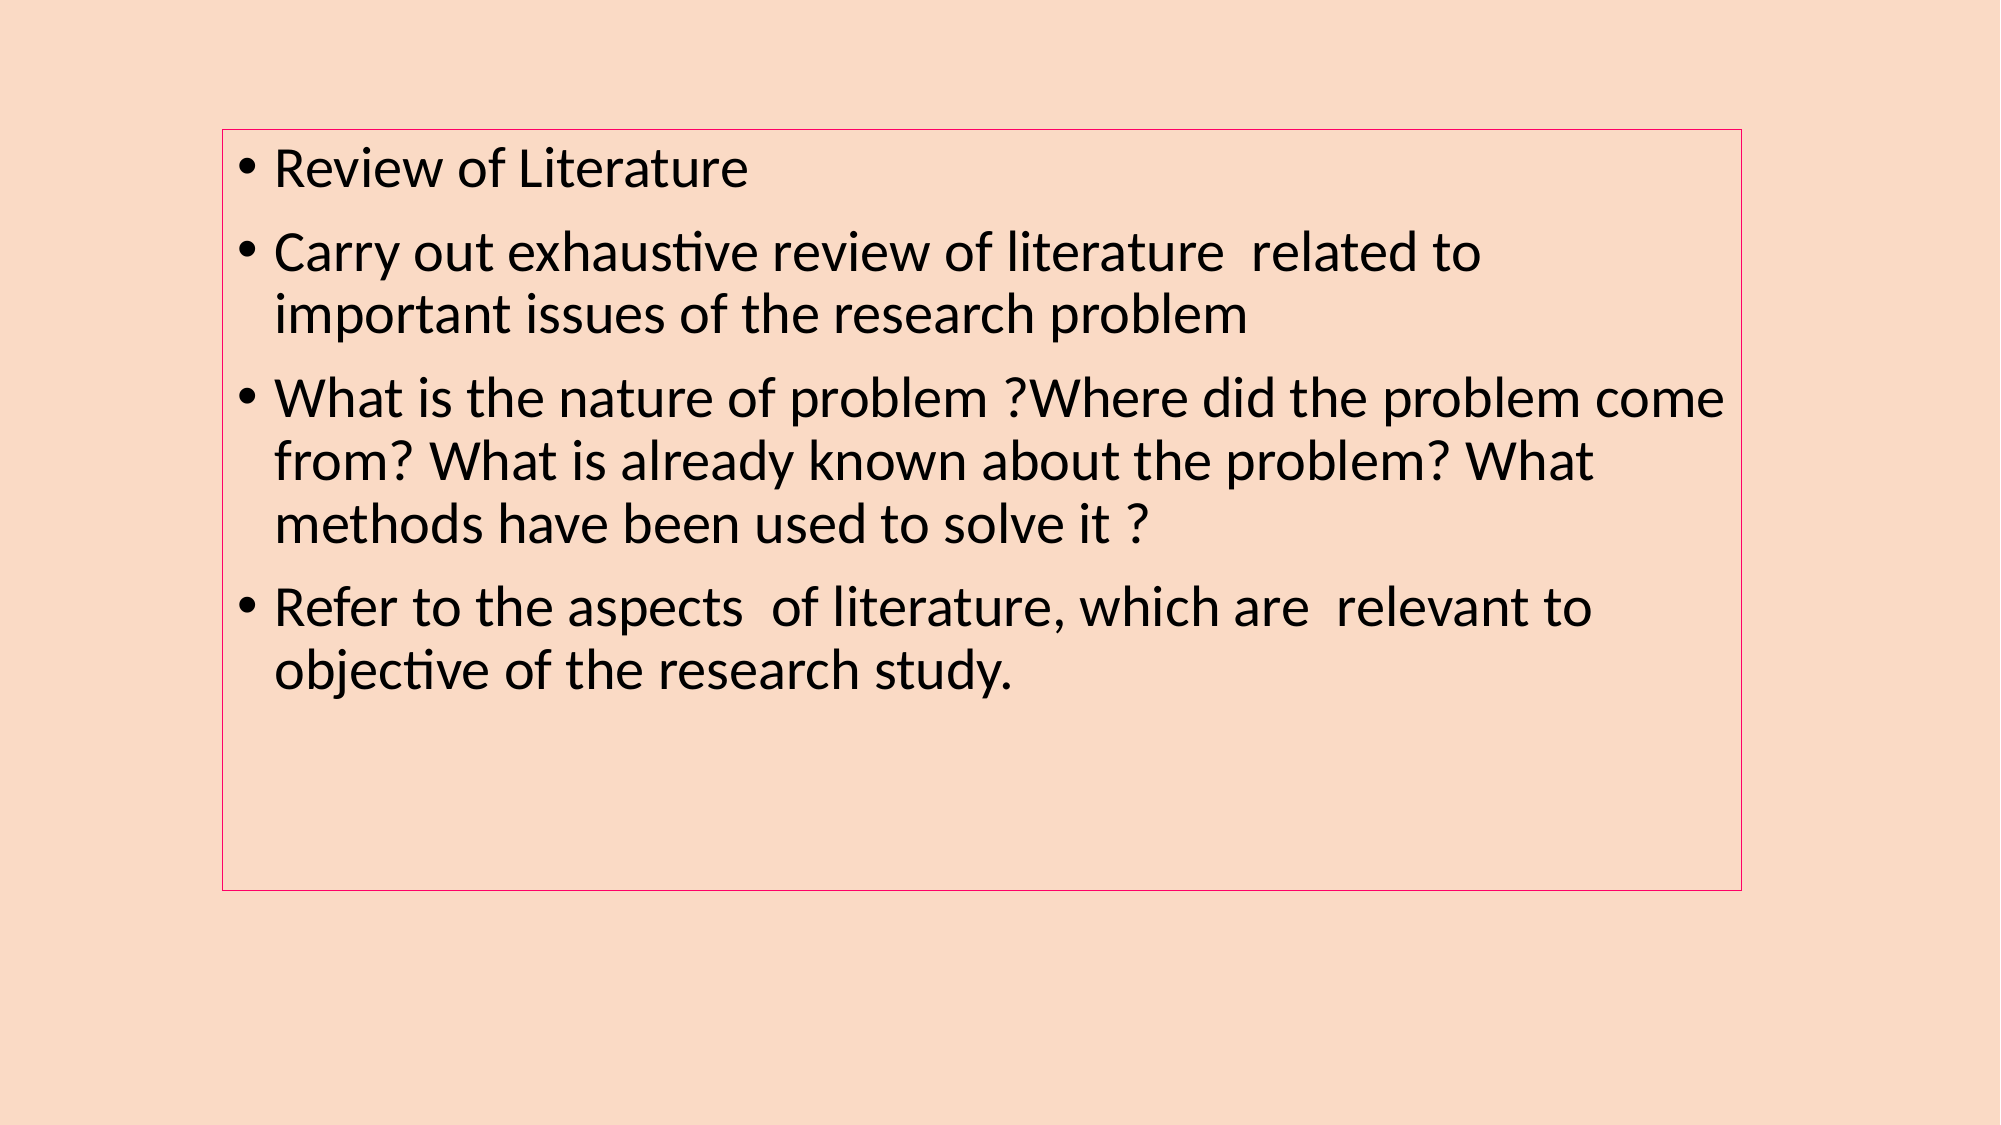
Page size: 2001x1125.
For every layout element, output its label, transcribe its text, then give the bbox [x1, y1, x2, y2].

list Review of Literature Carry out exhaustive review of literature related to important issues of the research problem What is the nature of problem ?Where did the problem come from? What is already known about the problem? What methods have been used to solve it ? Refer to the aspects of literature, which are relevant to objective of the research study. [222, 129, 1742, 891]
